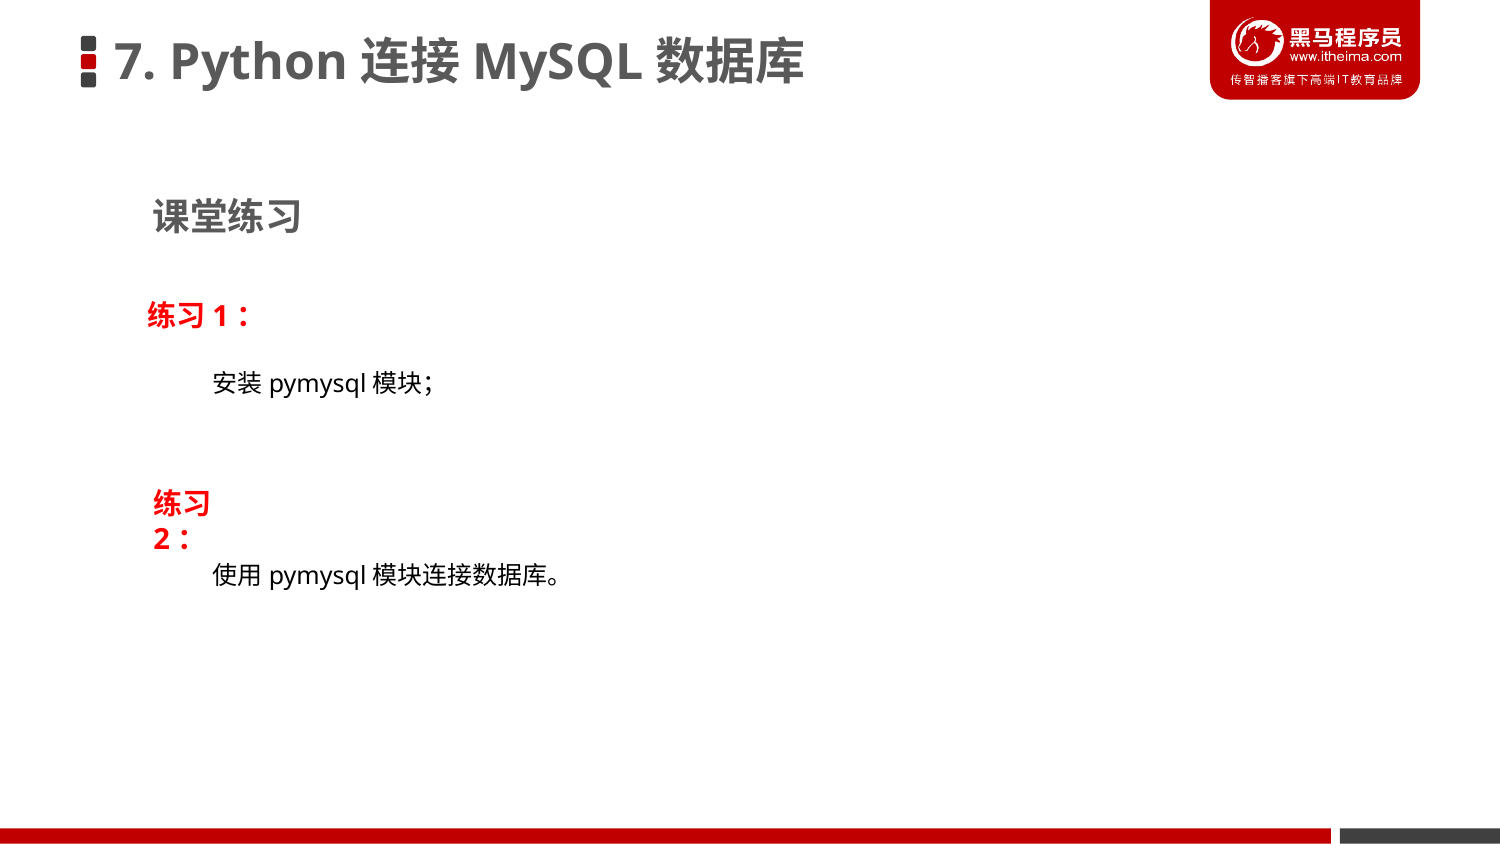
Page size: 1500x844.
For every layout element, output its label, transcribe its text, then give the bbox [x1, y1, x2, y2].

picture [1212, 8, 1421, 94]
text_box 练习1： [132, 290, 281, 340]
text_box 7. Python连接MySQL数据库 [103, 0, 987, 130]
text_box 课堂练习 [138, 185, 715, 246]
text_box 安装pymysql模块； [198, 351, 1302, 405]
text_box 使用pymysql模块连接数据库。 [198, 543, 1302, 597]
text_box 练习2： [138, 477, 276, 563]
